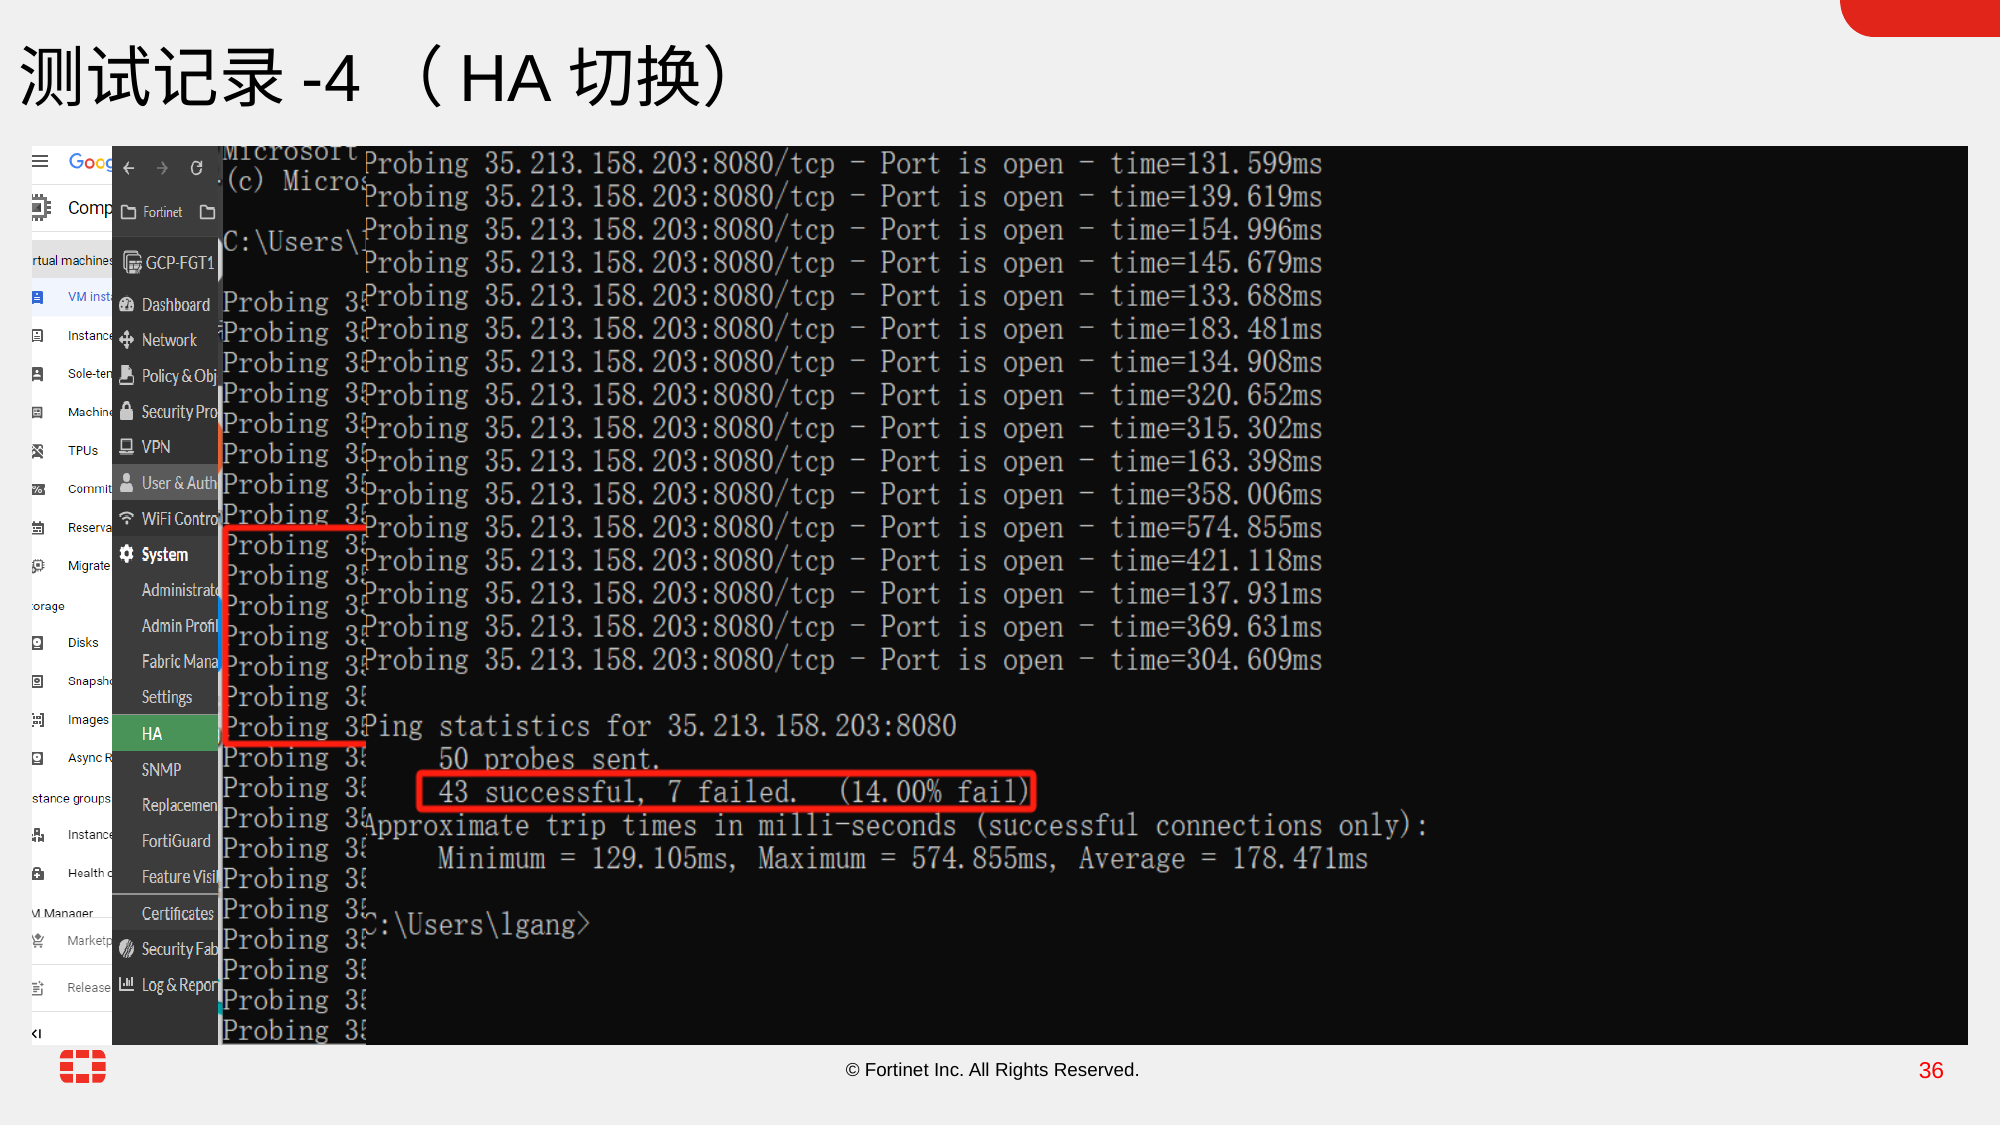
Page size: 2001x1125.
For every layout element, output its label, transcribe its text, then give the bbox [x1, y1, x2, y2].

picture [32, 146, 1968, 1045]
text_box 测试记录-4（HA切换） [4, 36, 784, 124]
